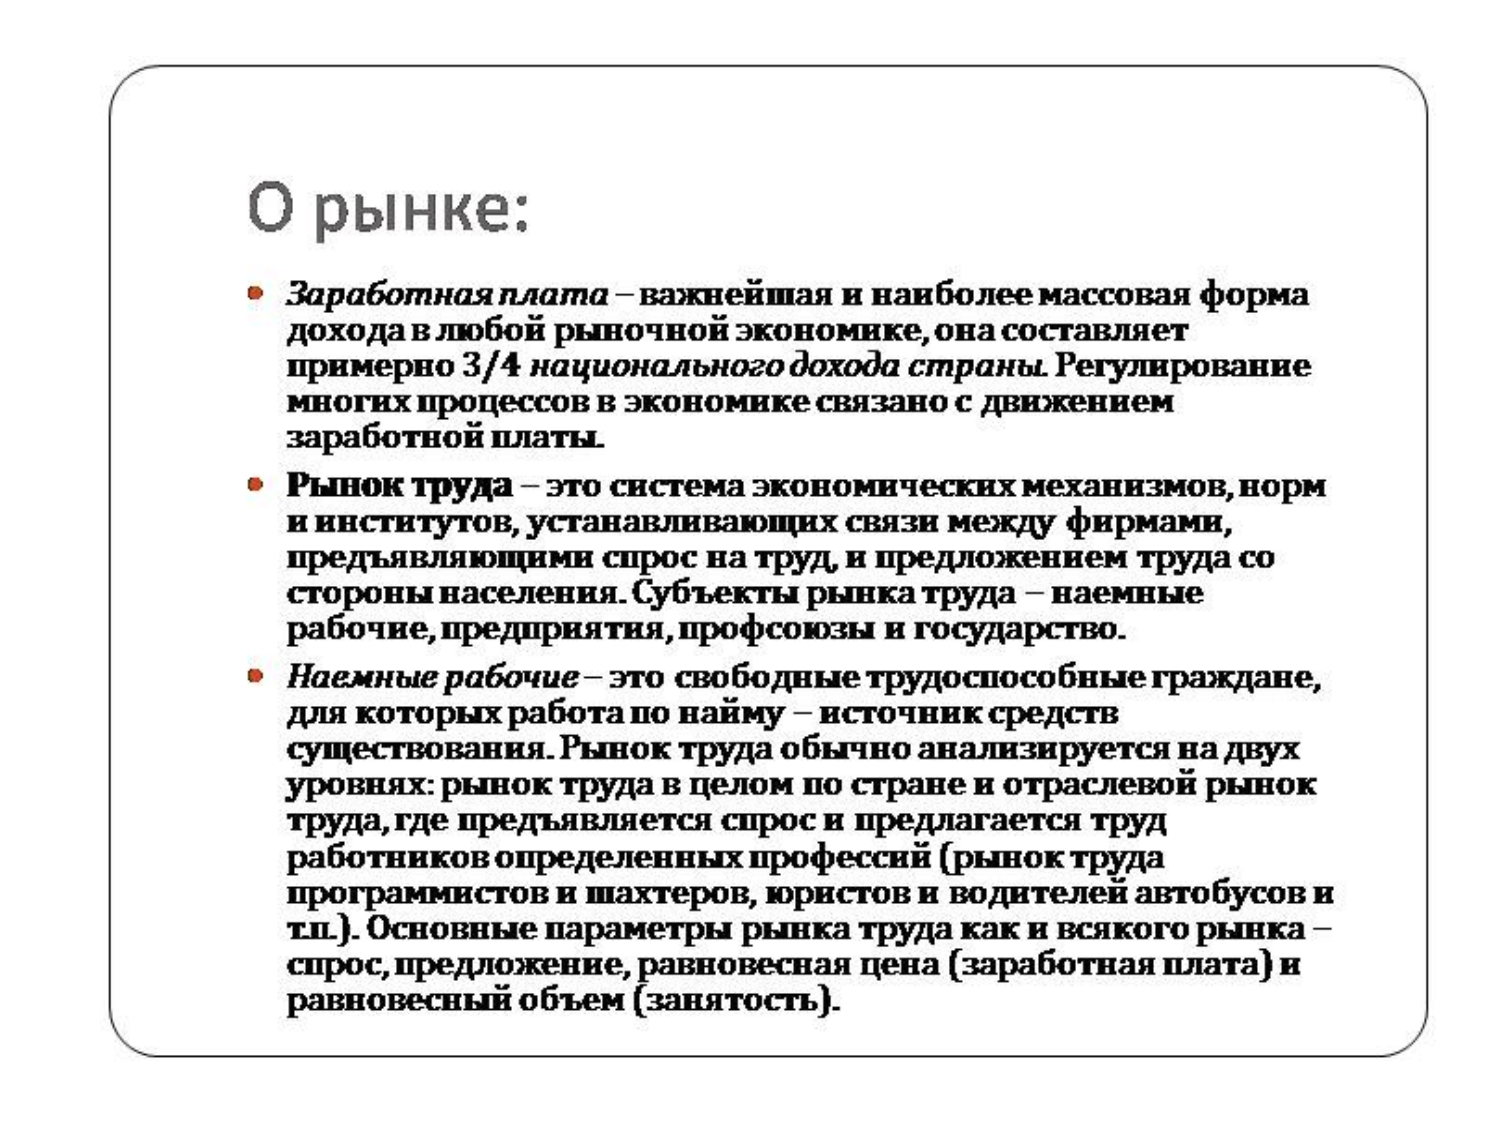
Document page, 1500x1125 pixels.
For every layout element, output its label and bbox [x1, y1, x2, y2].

picture [100, 56, 1436, 1069]
